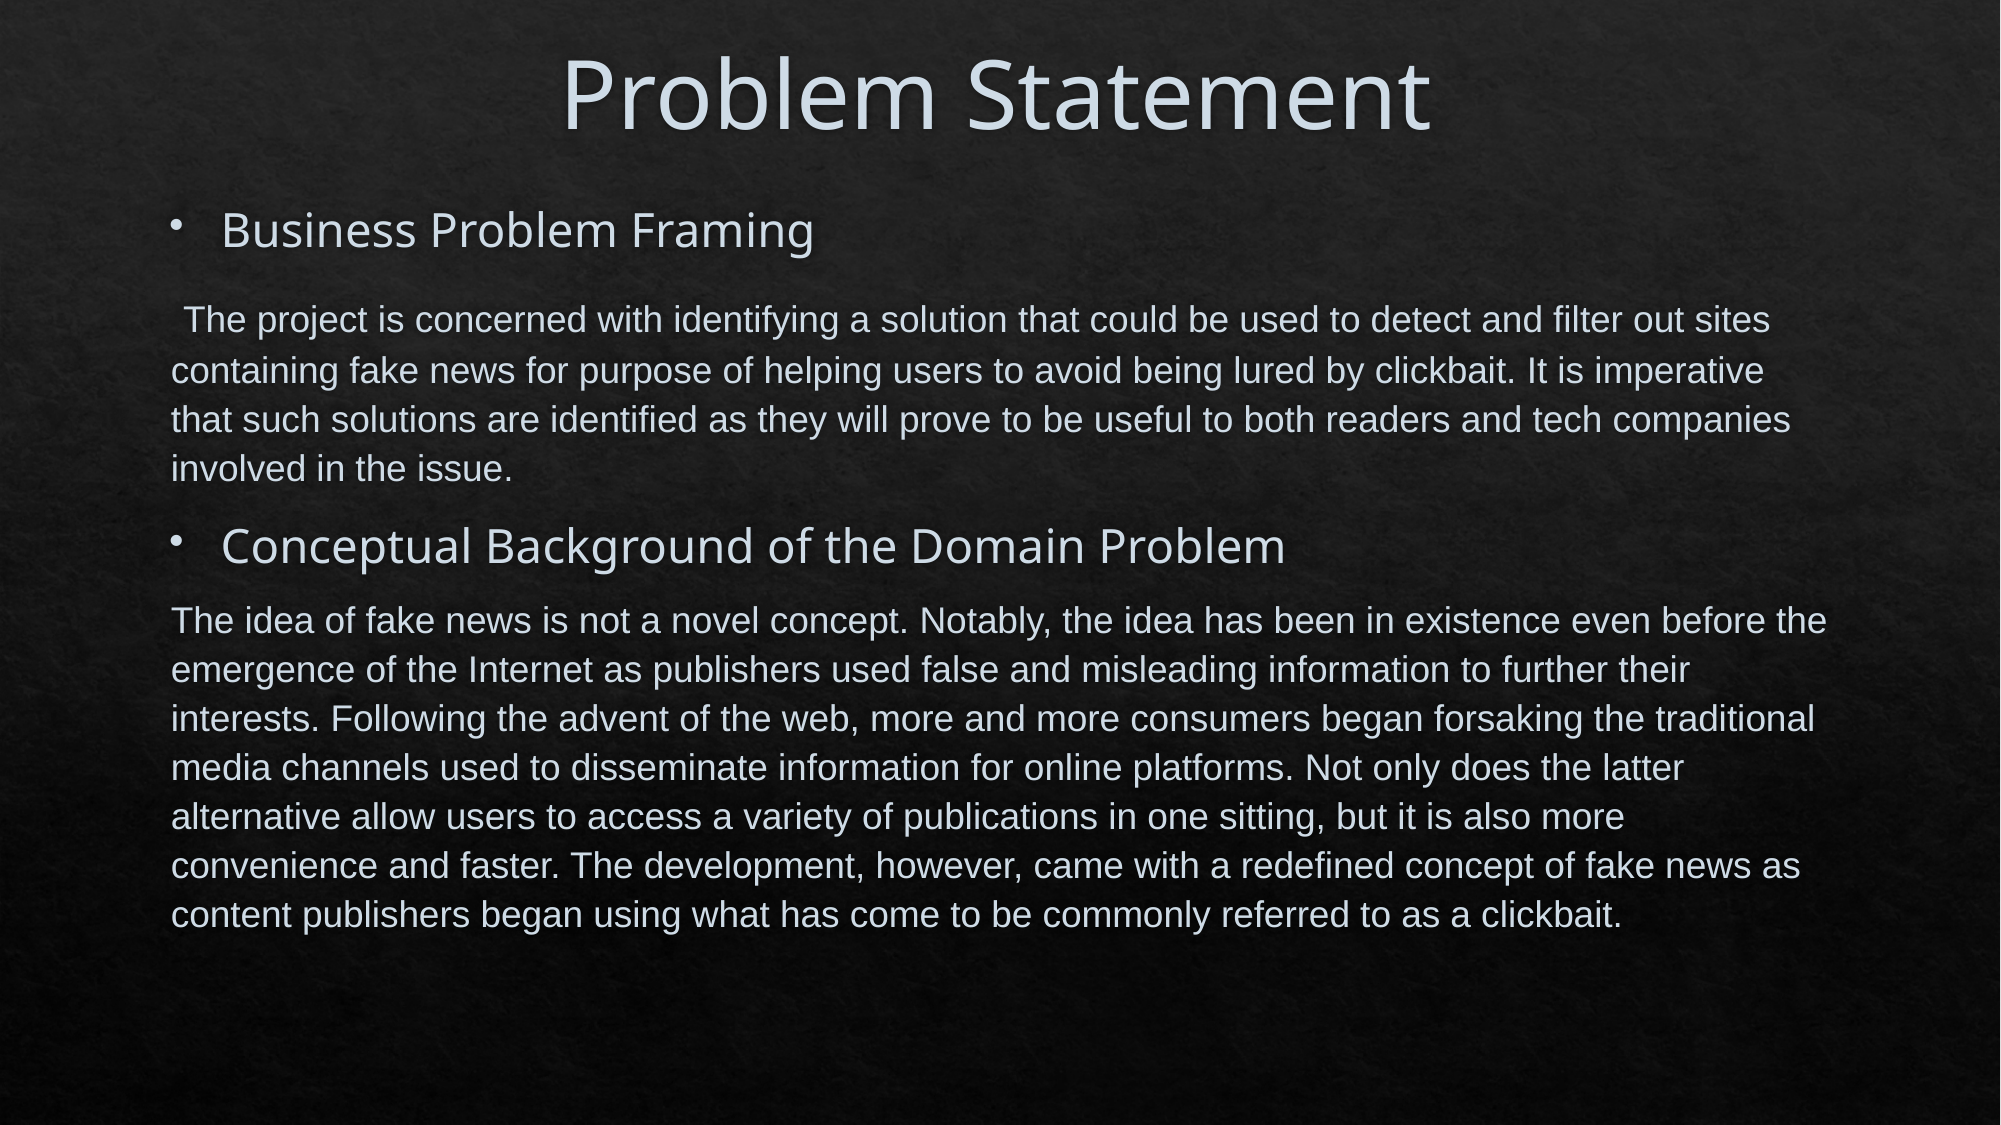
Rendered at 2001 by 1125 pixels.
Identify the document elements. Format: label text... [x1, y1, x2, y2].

title Problem Statement [146, 21, 1846, 175]
list Business Problem Framing The project is concerned with identifying a solution that could be used to detect and ﬁlter out sites containing fake news for purpose of helping users to avoid being lured by clickbait. It is imperative that such solutions are identiﬁed as they will prove to be useful to both readers and tech companies involved in the issue. Conceptual Background of the Domain Problem The idea of fake news is not a novel concept. Notably, the idea has been in existence even before the emergence of the Internet as publishers used false and misleading information to further their interests. Following the advent of the web, more and more consumers began forsaking the traditional media channels used to disseminate information for online platforms. Not only does the latter alternative allow users to access a variety of publications in one sitting, but it is also more convenience and faster. The development, however, came with a redeﬁned concept of fake news as content publishers began using what has come to be commonly referred to as a clickbait. [149, 187, 1849, 950]
